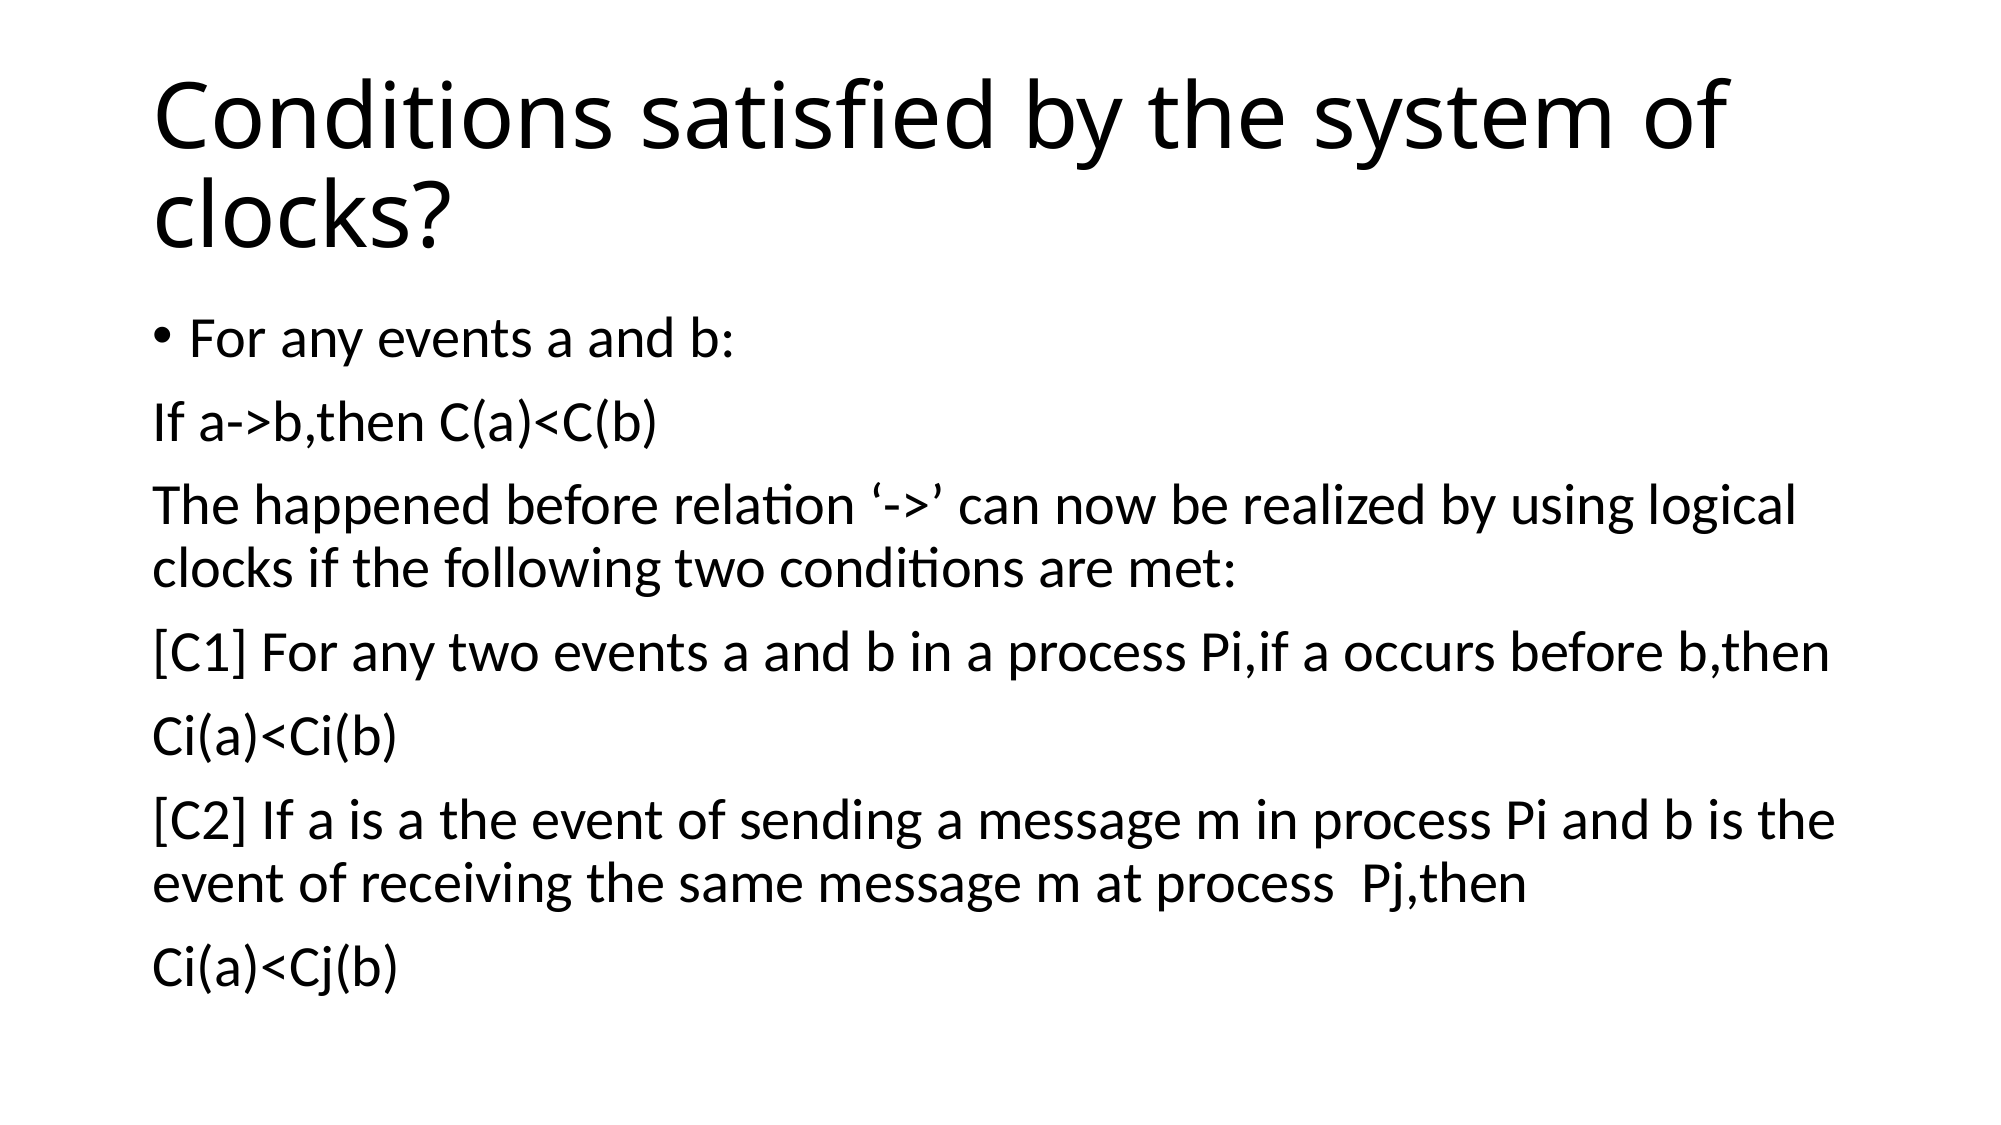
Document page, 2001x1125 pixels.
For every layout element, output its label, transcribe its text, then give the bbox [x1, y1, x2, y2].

title Conditions satisfied by the system of clocks? [137, 59, 1863, 278]
list For any events a and b: If a->b,then C(a)<C(b) The happened before relation ‘->’ can now be realized by using logical clocks if the following two conditions are met: [C1] For any two events a and b in a process Pi,if a occurs before b,then Ci(a)<Ci(b) [C2] If a is a the event of sending a message m in process Pi and b is the event of receiving the same message m at process Pj,then Ci(a)<Cj(b) [137, 299, 1863, 1014]
